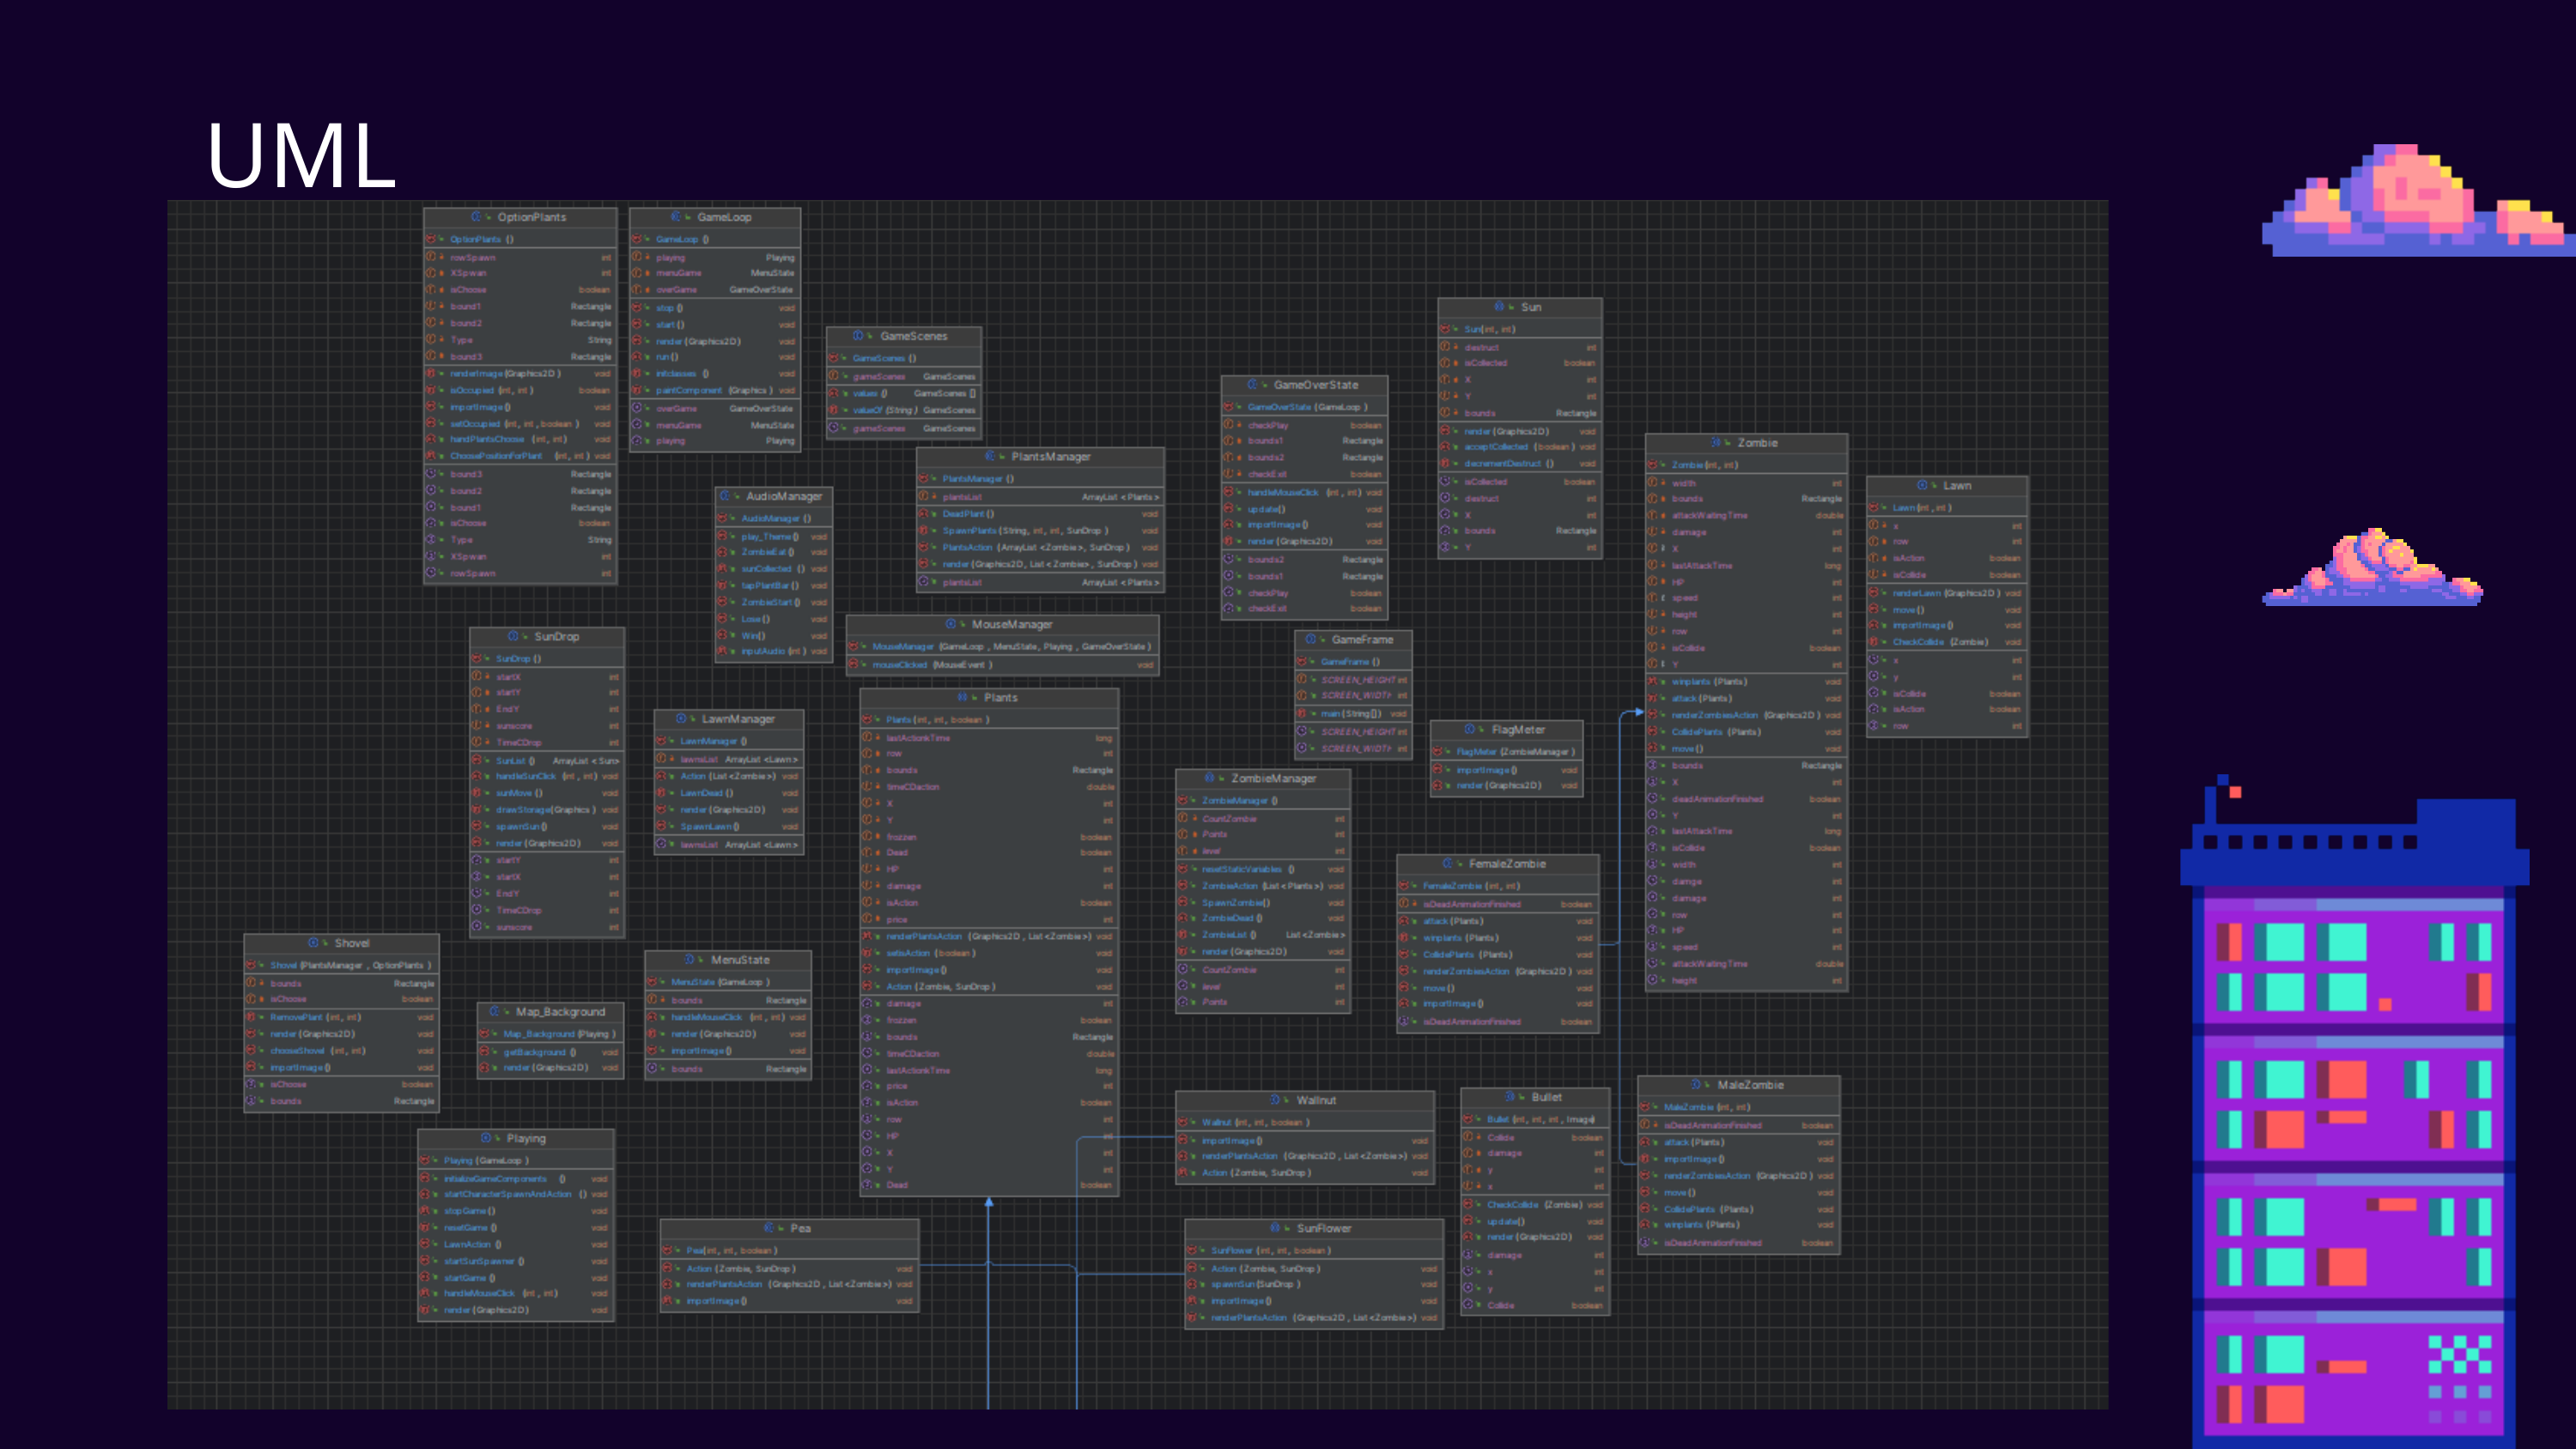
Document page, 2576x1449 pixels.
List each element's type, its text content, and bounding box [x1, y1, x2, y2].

text_box UML [0, 80, 929, 206]
text_box [2262, 144, 2576, 257]
text_box [2180, 774, 2530, 1449]
text_box [2262, 528, 2484, 606]
text_box [167, 200, 2109, 1410]
